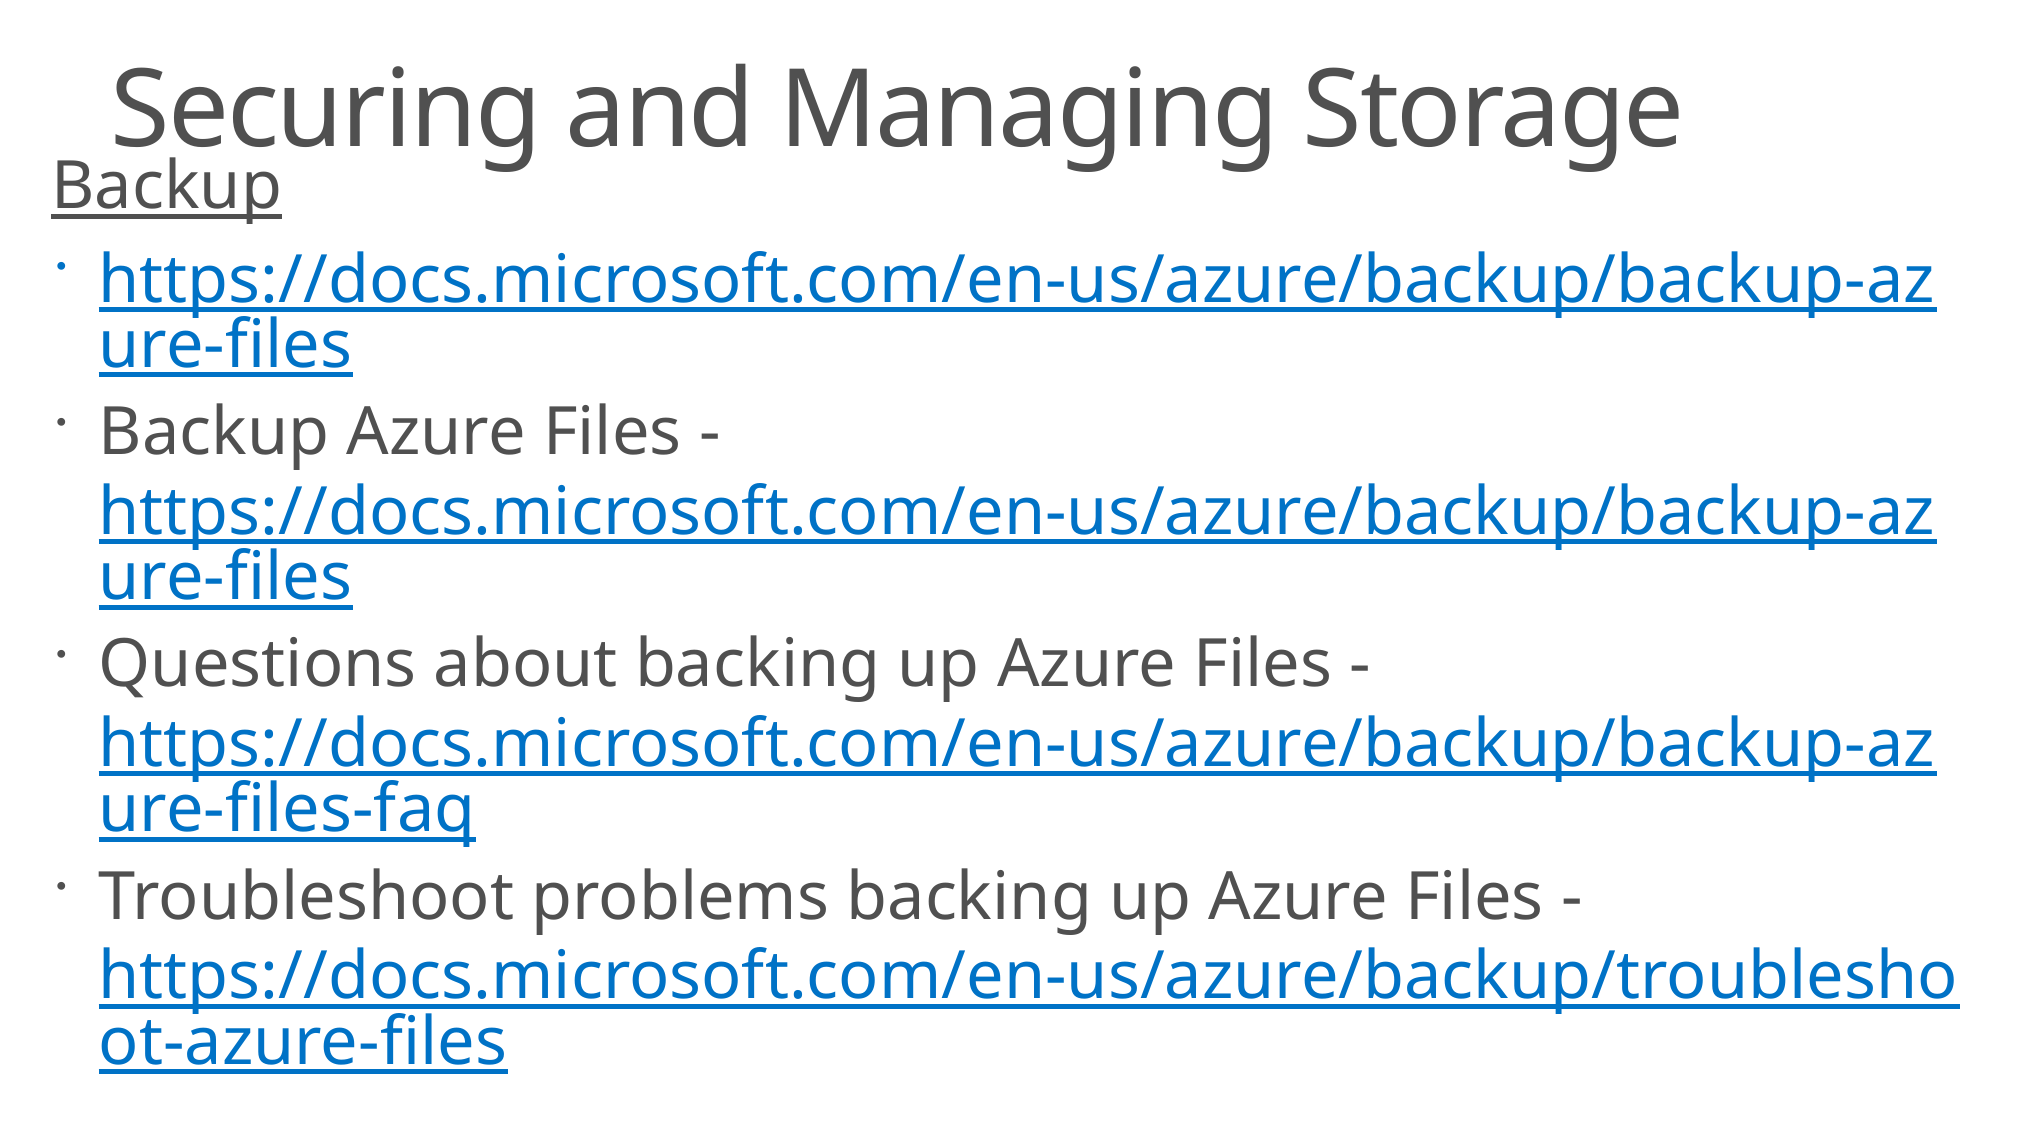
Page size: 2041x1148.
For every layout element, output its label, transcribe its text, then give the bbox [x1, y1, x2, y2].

list Backup https://docs.microsoft.com/en-us/azure/backup/backup-azure-files Backup Azure Files - https://docs.microsoft.com/en-us/azure/backup/backup-azure-files Questions about backing up Azure Files - https://docs.microsoft.com/en-us/azure/backup/backup-azure-files-faq Troubleshoot problems backing up Azure Files - https://docs.microsoft.com/en-us/azure/backup/troubleshoot-azure-files [21, 127, 1991, 1094]
title Securing and Managing Storage [86, 38, 1953, 127]
